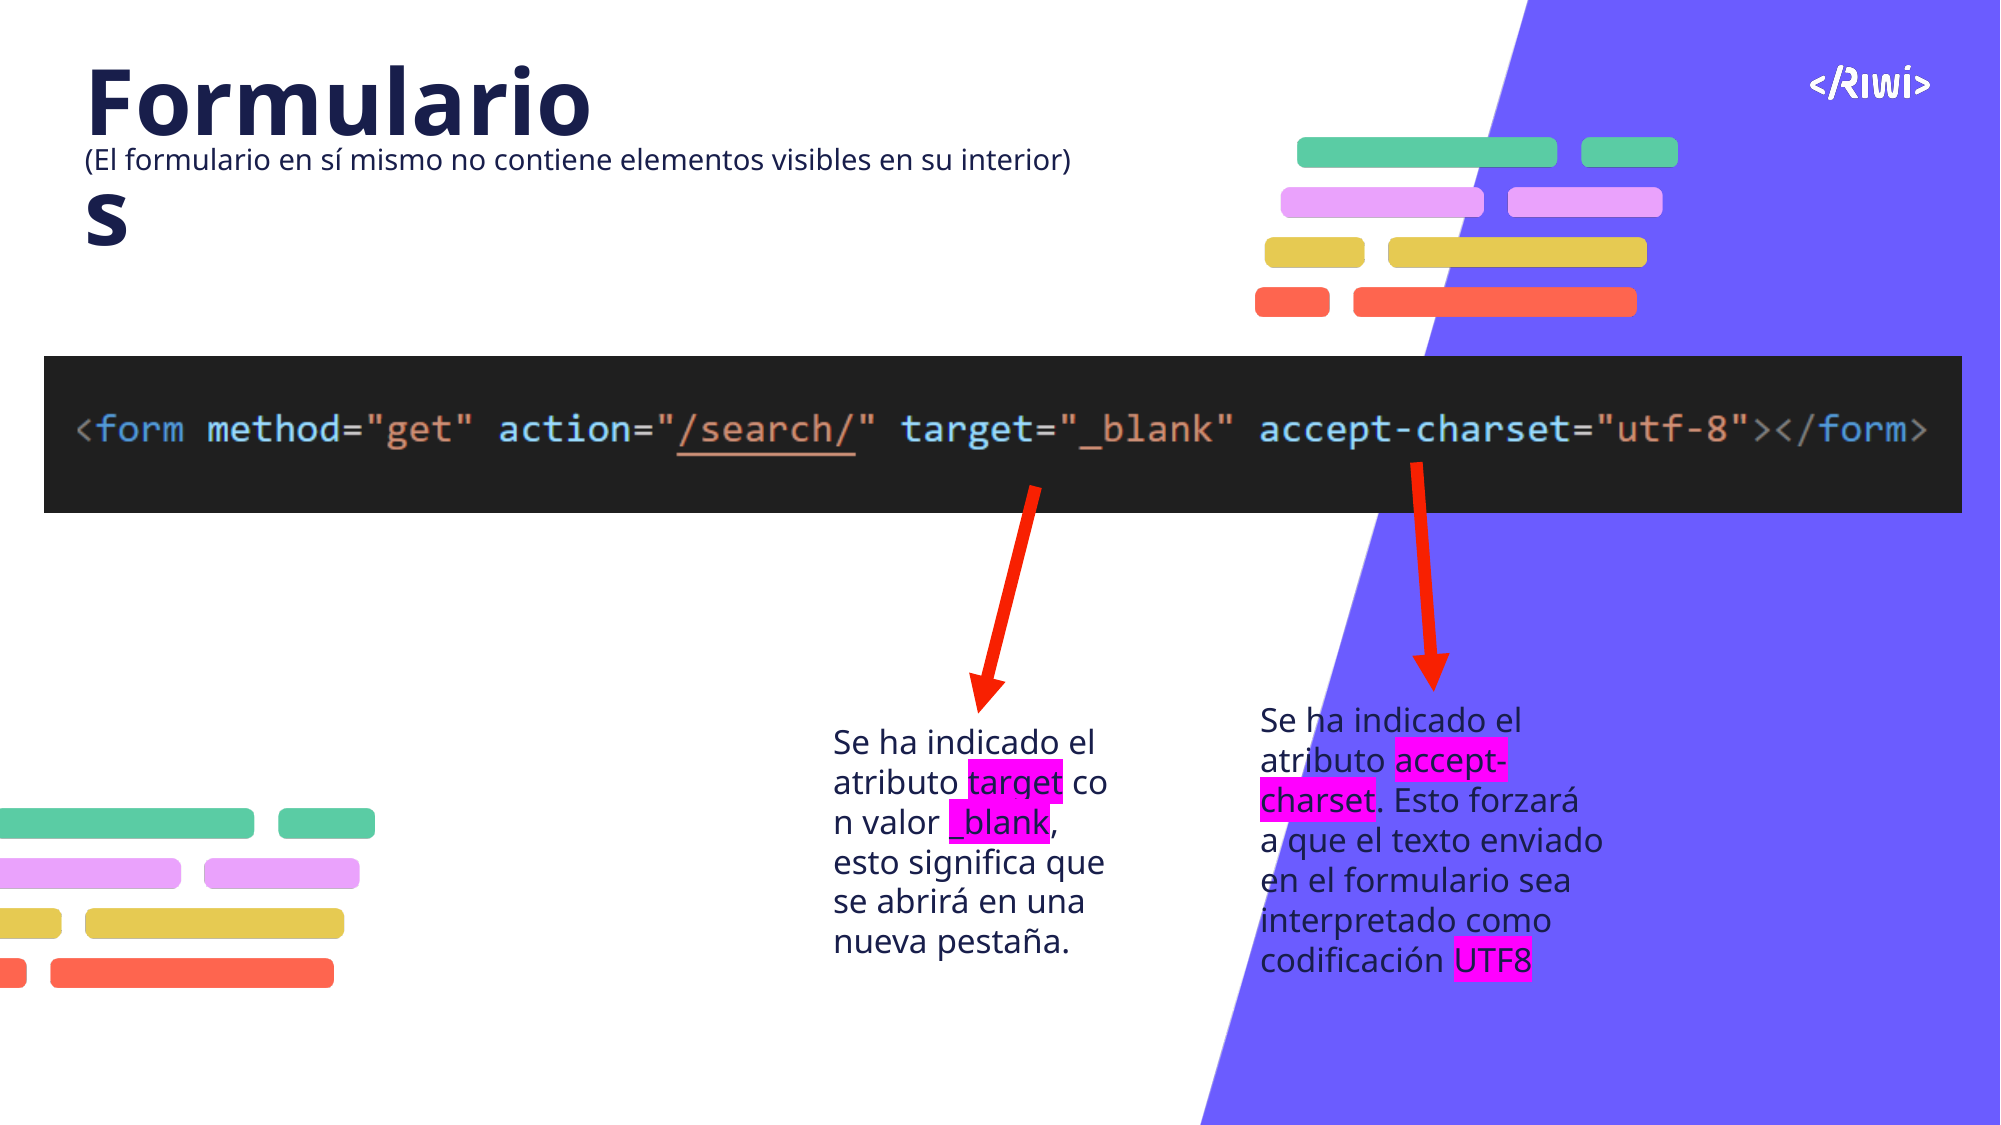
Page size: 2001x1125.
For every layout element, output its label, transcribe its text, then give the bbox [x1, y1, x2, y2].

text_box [1416, 462, 1435, 693]
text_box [977, 486, 1036, 714]
text_box Se ha indicado el atributo target con valor _blank, esto significa que se abrirá en una nueva pestaña. [818, 713, 1138, 969]
text_box (El formulario en sí mismo no contiene elementos visibles en su interior) [70, 133, 1093, 184]
picture [44, 0, 2000, 1125]
picture [0, 807, 375, 988]
text_box Formularios [70, 184, 640, 272]
text_box Formularios [70, 36, 640, 133]
